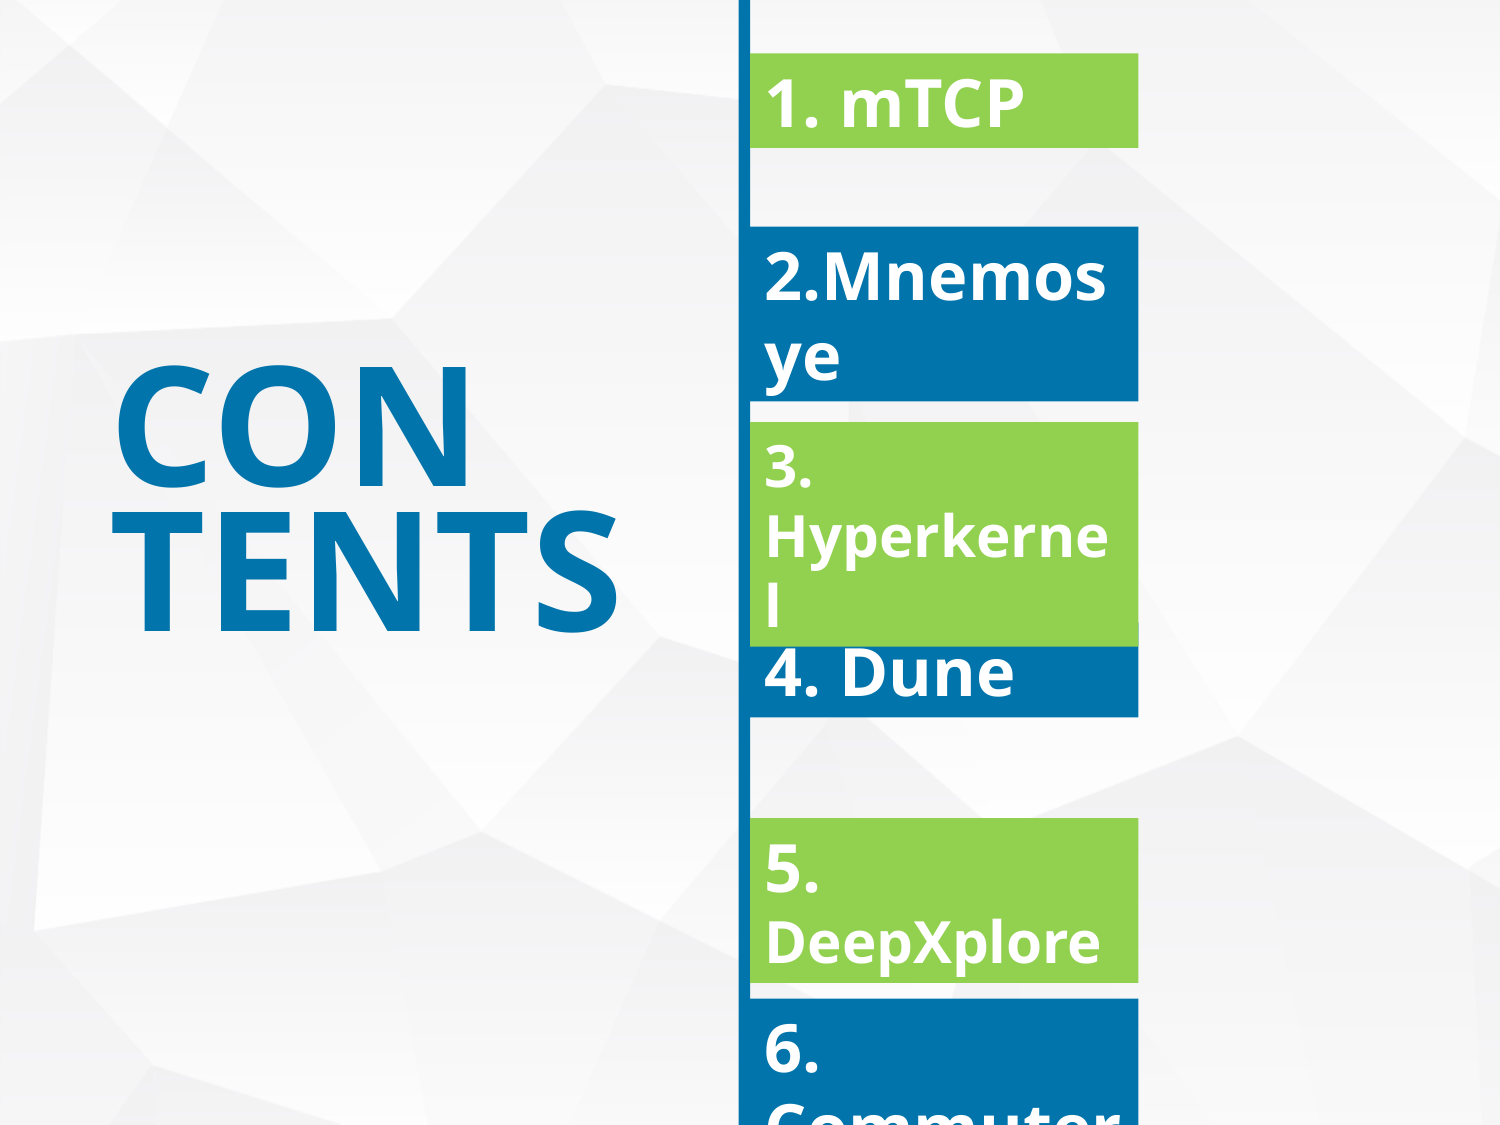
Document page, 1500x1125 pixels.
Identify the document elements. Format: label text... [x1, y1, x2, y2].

text_box 2.Mnemosye [750, 226, 1139, 402]
text_box 3. Hyperkernel [750, 422, 1139, 647]
text_box 4. Dune [750, 647, 1139, 718]
text_box 5. DeepXplore [750, 818, 1139, 983]
text_box CON TENTS [94, 366, 639, 673]
picture [751, 0, 1500, 1125]
text_box 6. Commuter [750, 998, 1139, 1125]
text_box 1. mTCP [750, 53, 1139, 148]
text_box [738, 0, 751, 1125]
picture [0, 0, 738, 1125]
